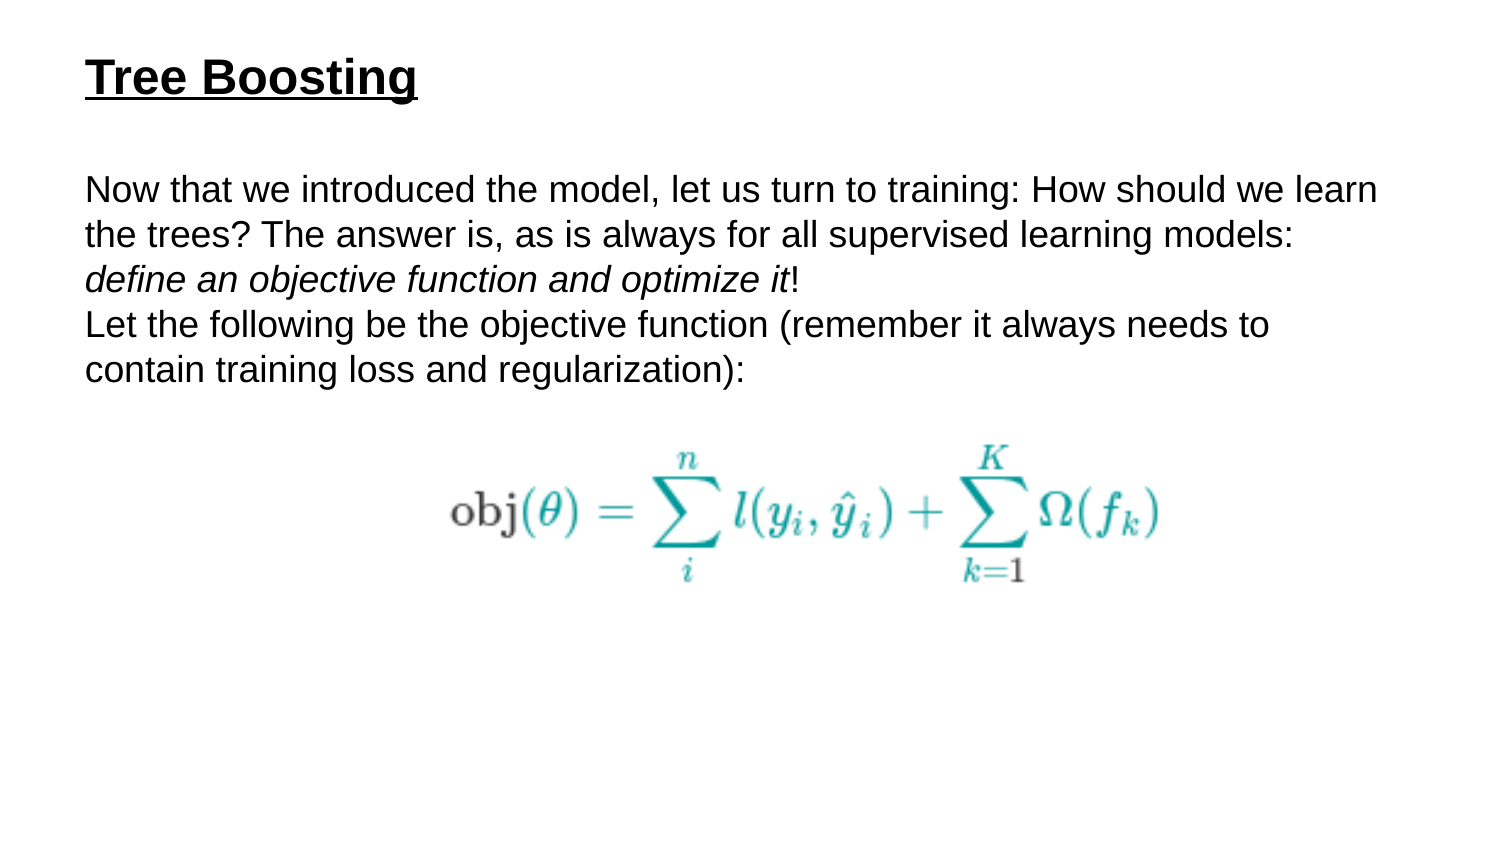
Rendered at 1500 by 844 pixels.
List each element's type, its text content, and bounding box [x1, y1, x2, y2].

text_box Tree Boosting Now that we introduced the model, let us turn to training: How should we learn the trees? The answer is, as is always for all supervised learning models: define an objective function and optimize it! Let the following be the objective function (remember it always needs to contain training loss and regularization): [69, 29, 1411, 772]
picture [424, 421, 1197, 617]
